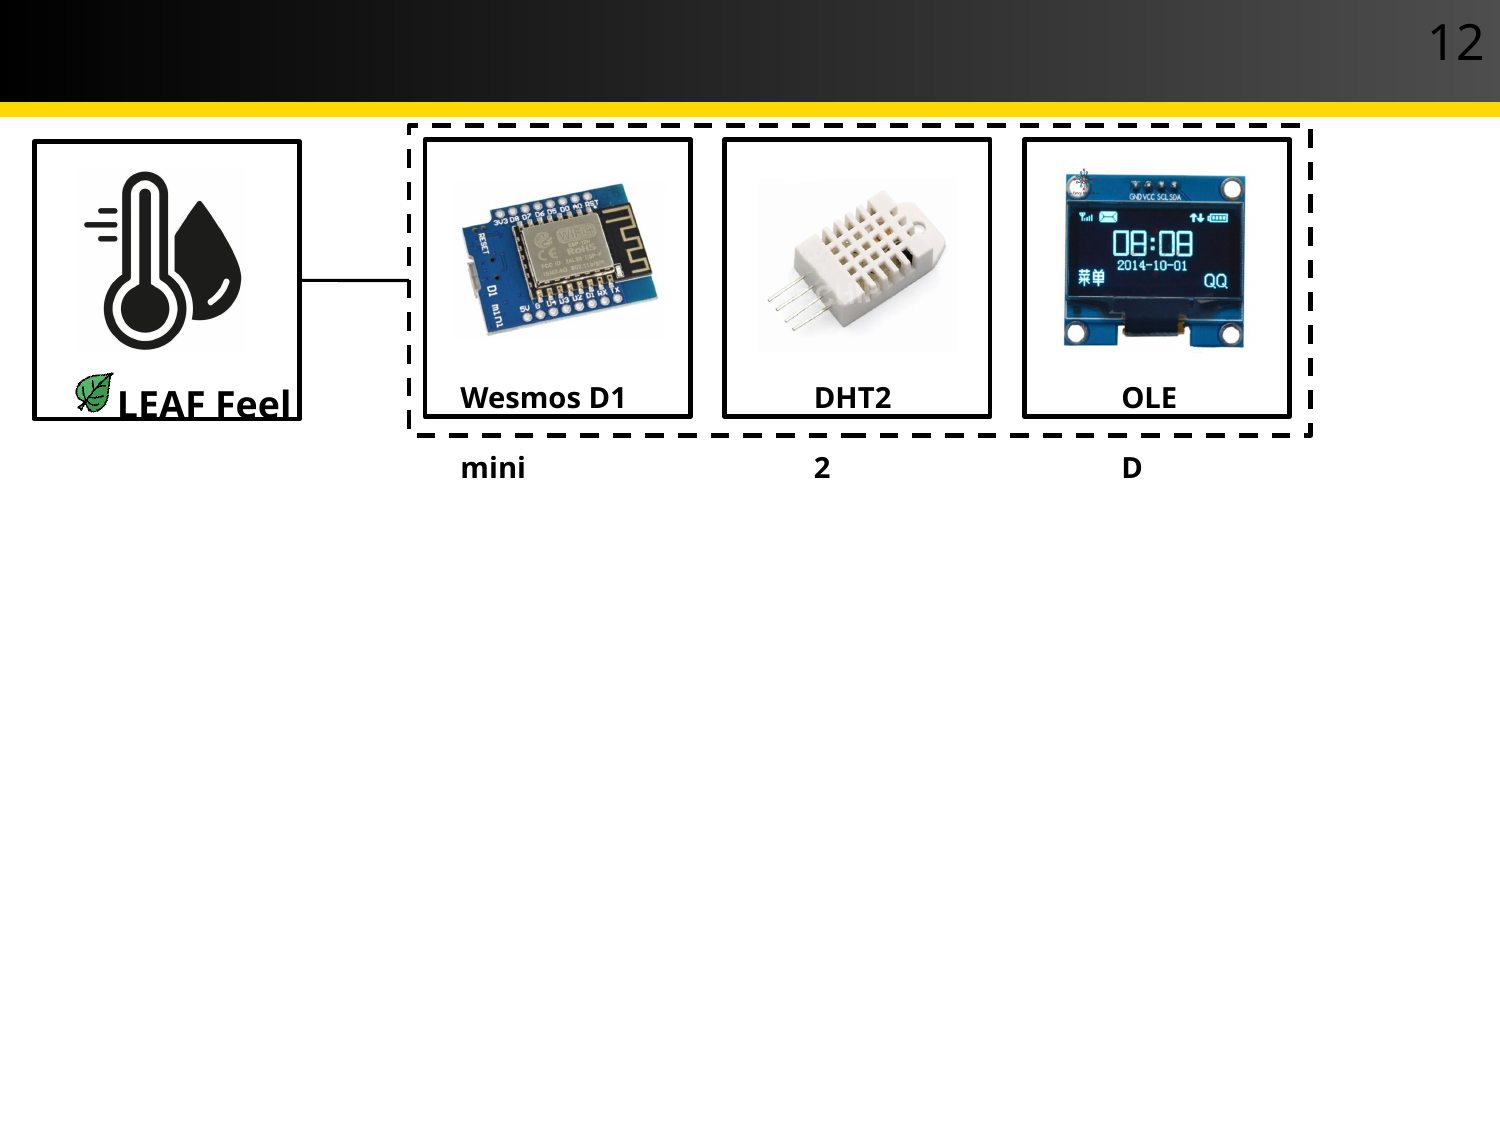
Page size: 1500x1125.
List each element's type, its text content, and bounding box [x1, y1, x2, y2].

slide_number 12 [1356, 0, 1500, 87]
picture [1058, 165, 1256, 356]
picture [757, 178, 971, 352]
text_box [33, 141, 301, 420]
text_box LEAF Feel [102, 328, 311, 434]
picture [78, 167, 246, 351]
text_box Wesmos D1 mini [445, 436, 680, 492]
text_box DHT22 [798, 436, 908, 492]
text_box OLED [1106, 436, 1208, 492]
picture [453, 181, 665, 340]
picture [58, 352, 132, 427]
text_box LEAF Feel (cont’d) [0, 9, 1326, 91]
text_box [408, 125, 1312, 436]
